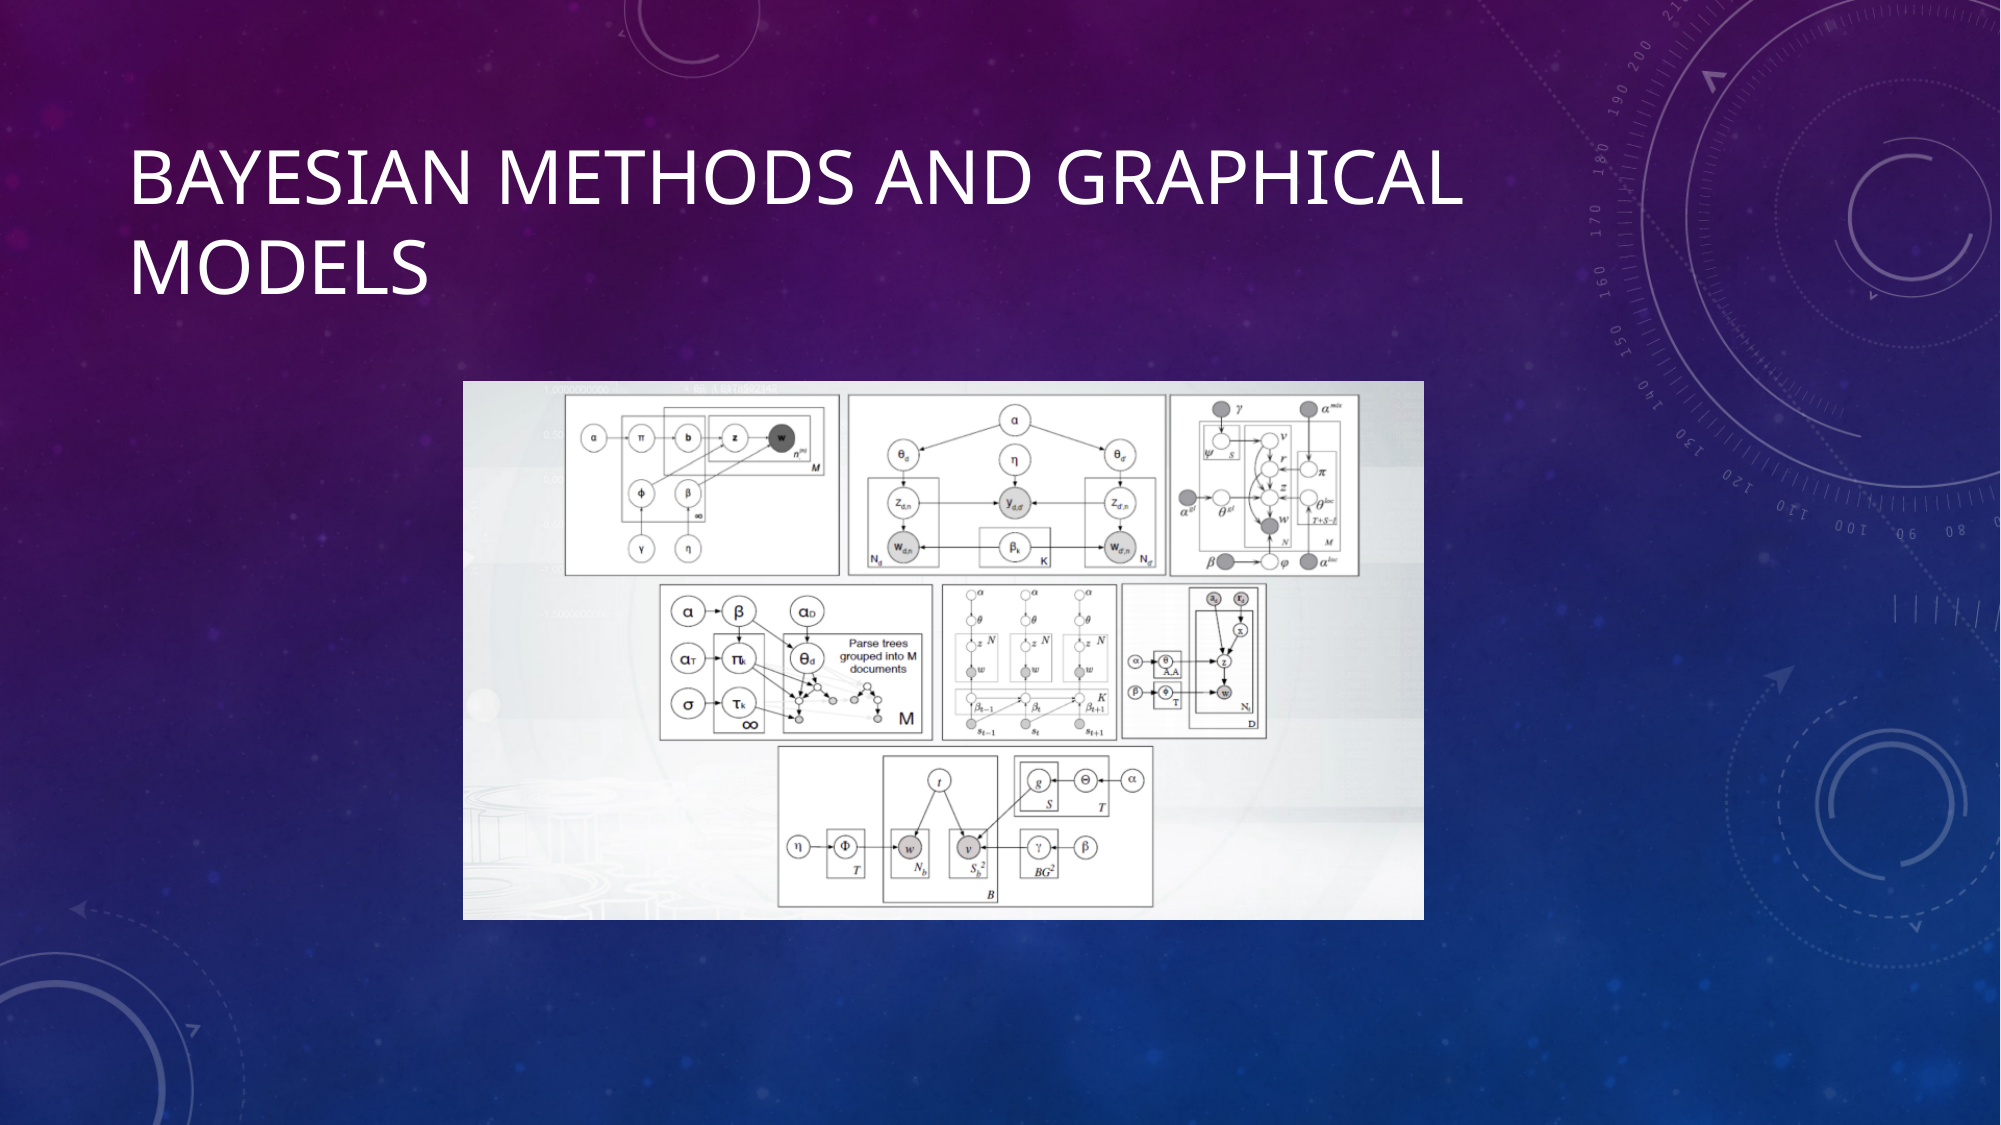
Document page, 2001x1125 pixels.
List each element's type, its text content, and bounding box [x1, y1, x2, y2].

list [463, 381, 1424, 920]
title Bayesian methods and graphical models [112, 99, 1775, 339]
picture [0, 0, 2001, 1125]
